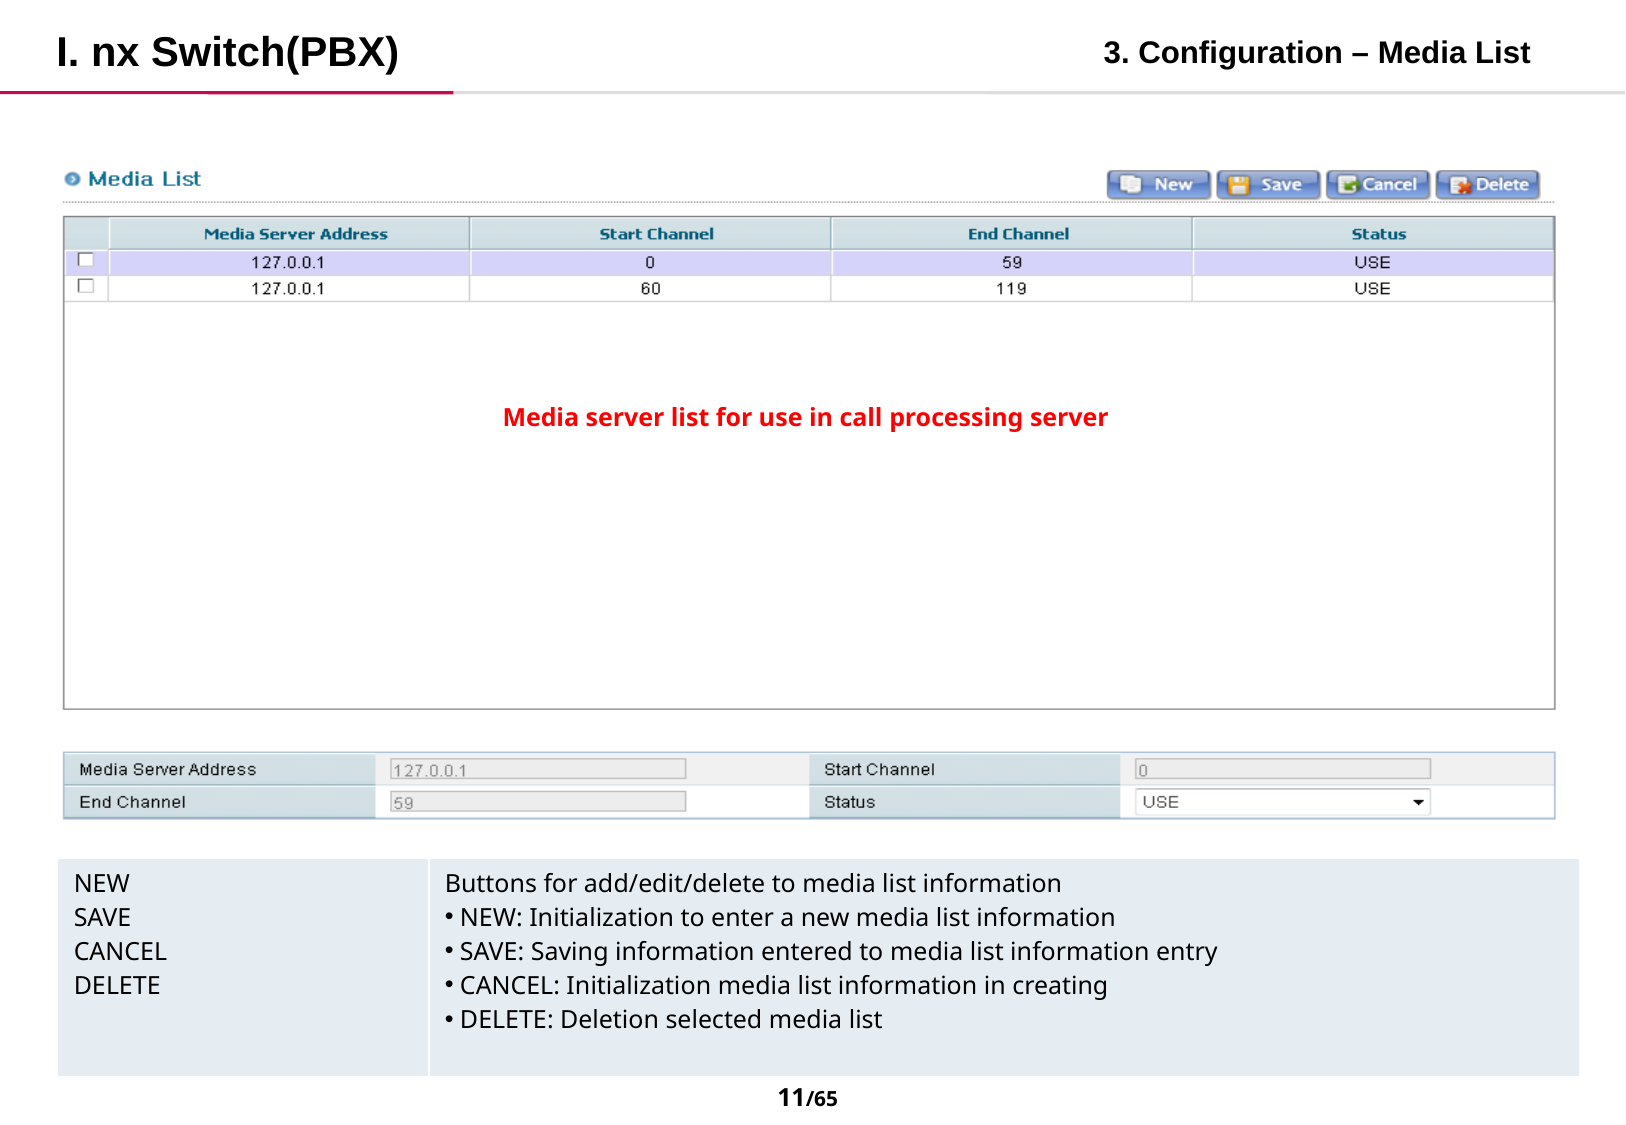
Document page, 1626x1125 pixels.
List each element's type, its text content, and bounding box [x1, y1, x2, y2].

text_box 3. Configuration – Media List [1088, 17, 1625, 78]
table_header Buttons for add/edit/delete to media list information NEW: Initialization to enter a new media list information SAVE: Saving information entered to media list information entry CANCEL: Initialization media list information in creating DELETE: Deletion selected media list [430, 859, 1579, 1076]
slide_number 10/65 [638, 1079, 978, 1118]
picture [44, 152, 1581, 838]
table_header NEW SAVE CANCEL DELETE [58, 859, 428, 1076]
text_box I. nx Switch(PBX) [41, 7, 547, 77]
